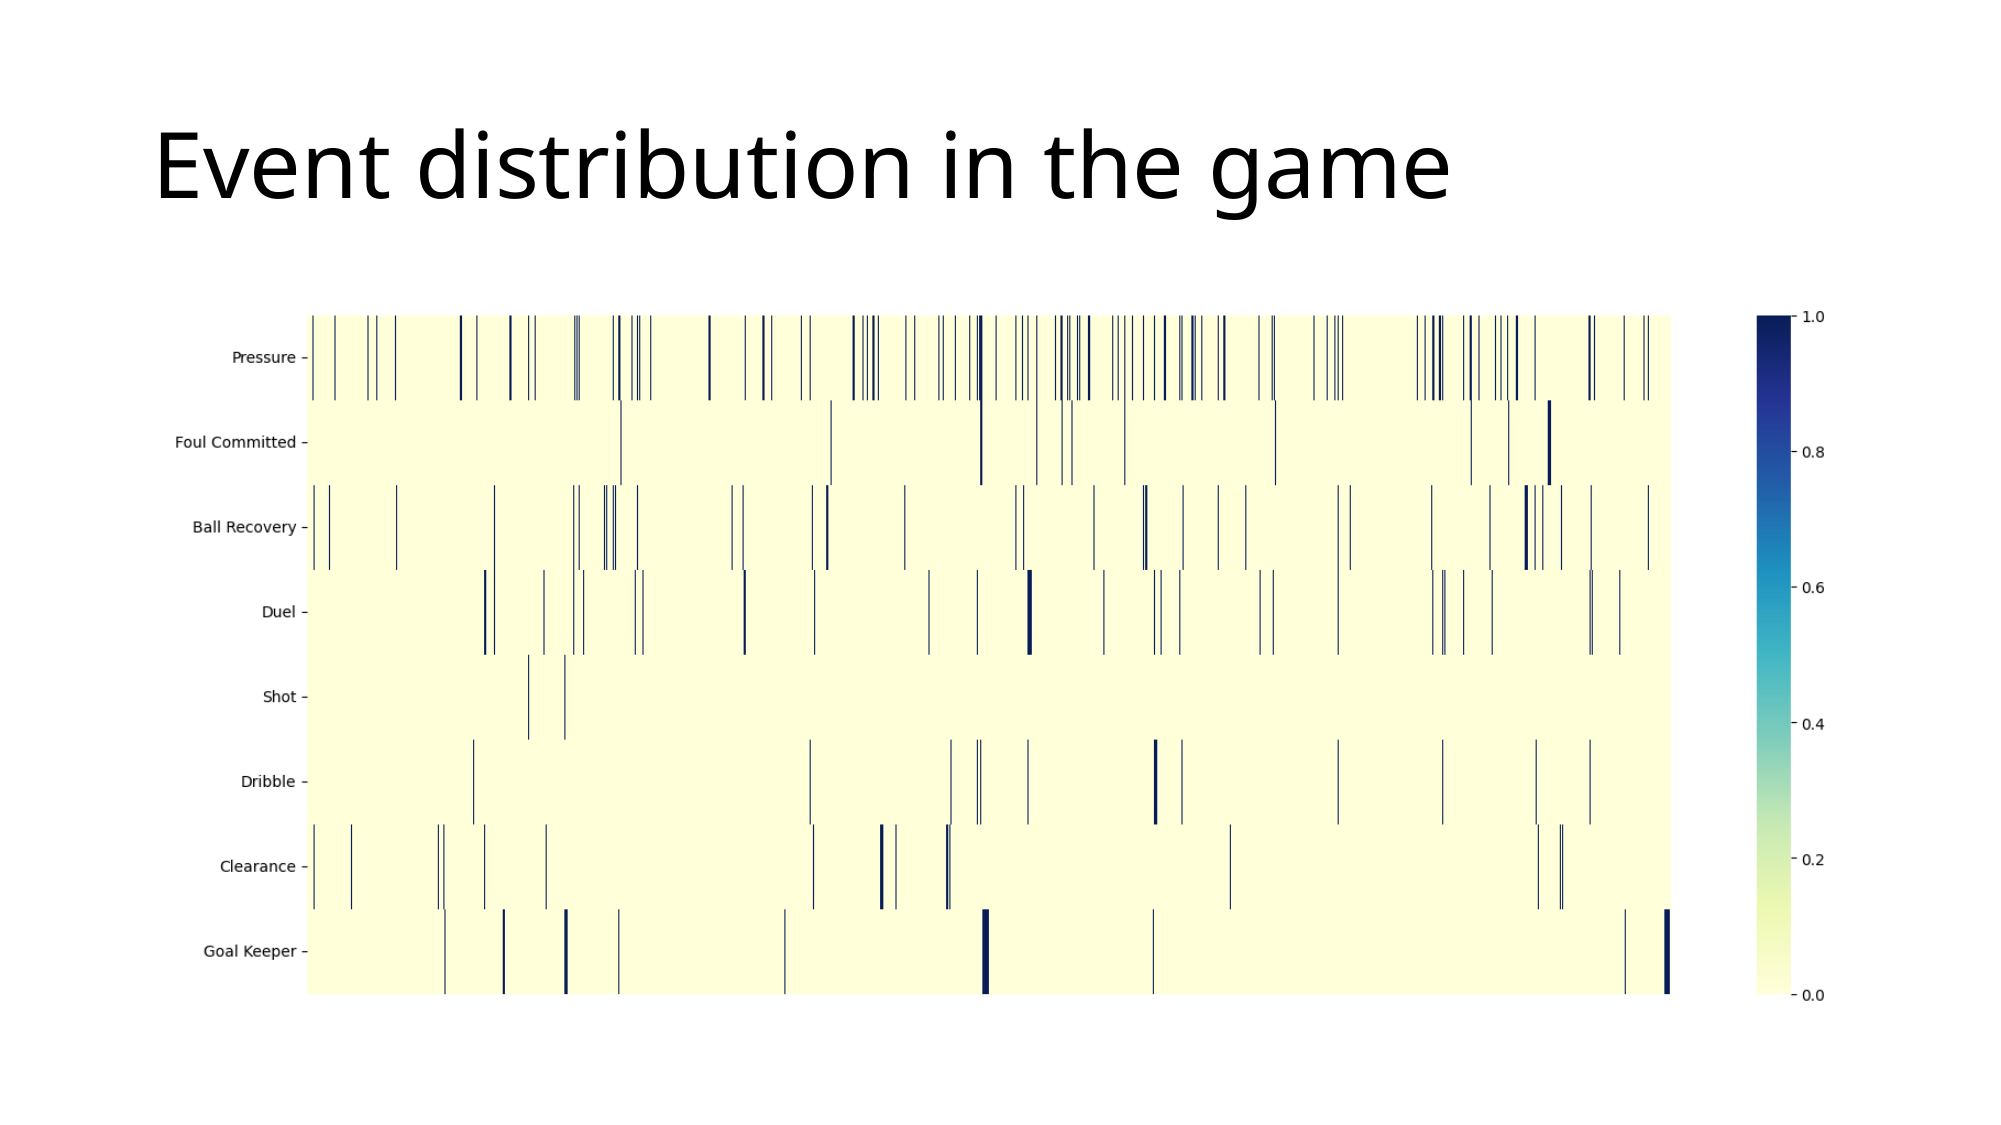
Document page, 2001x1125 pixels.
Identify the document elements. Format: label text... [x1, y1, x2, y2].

title Event distribution in the game [137, 59, 1863, 278]
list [164, 299, 1836, 1014]
